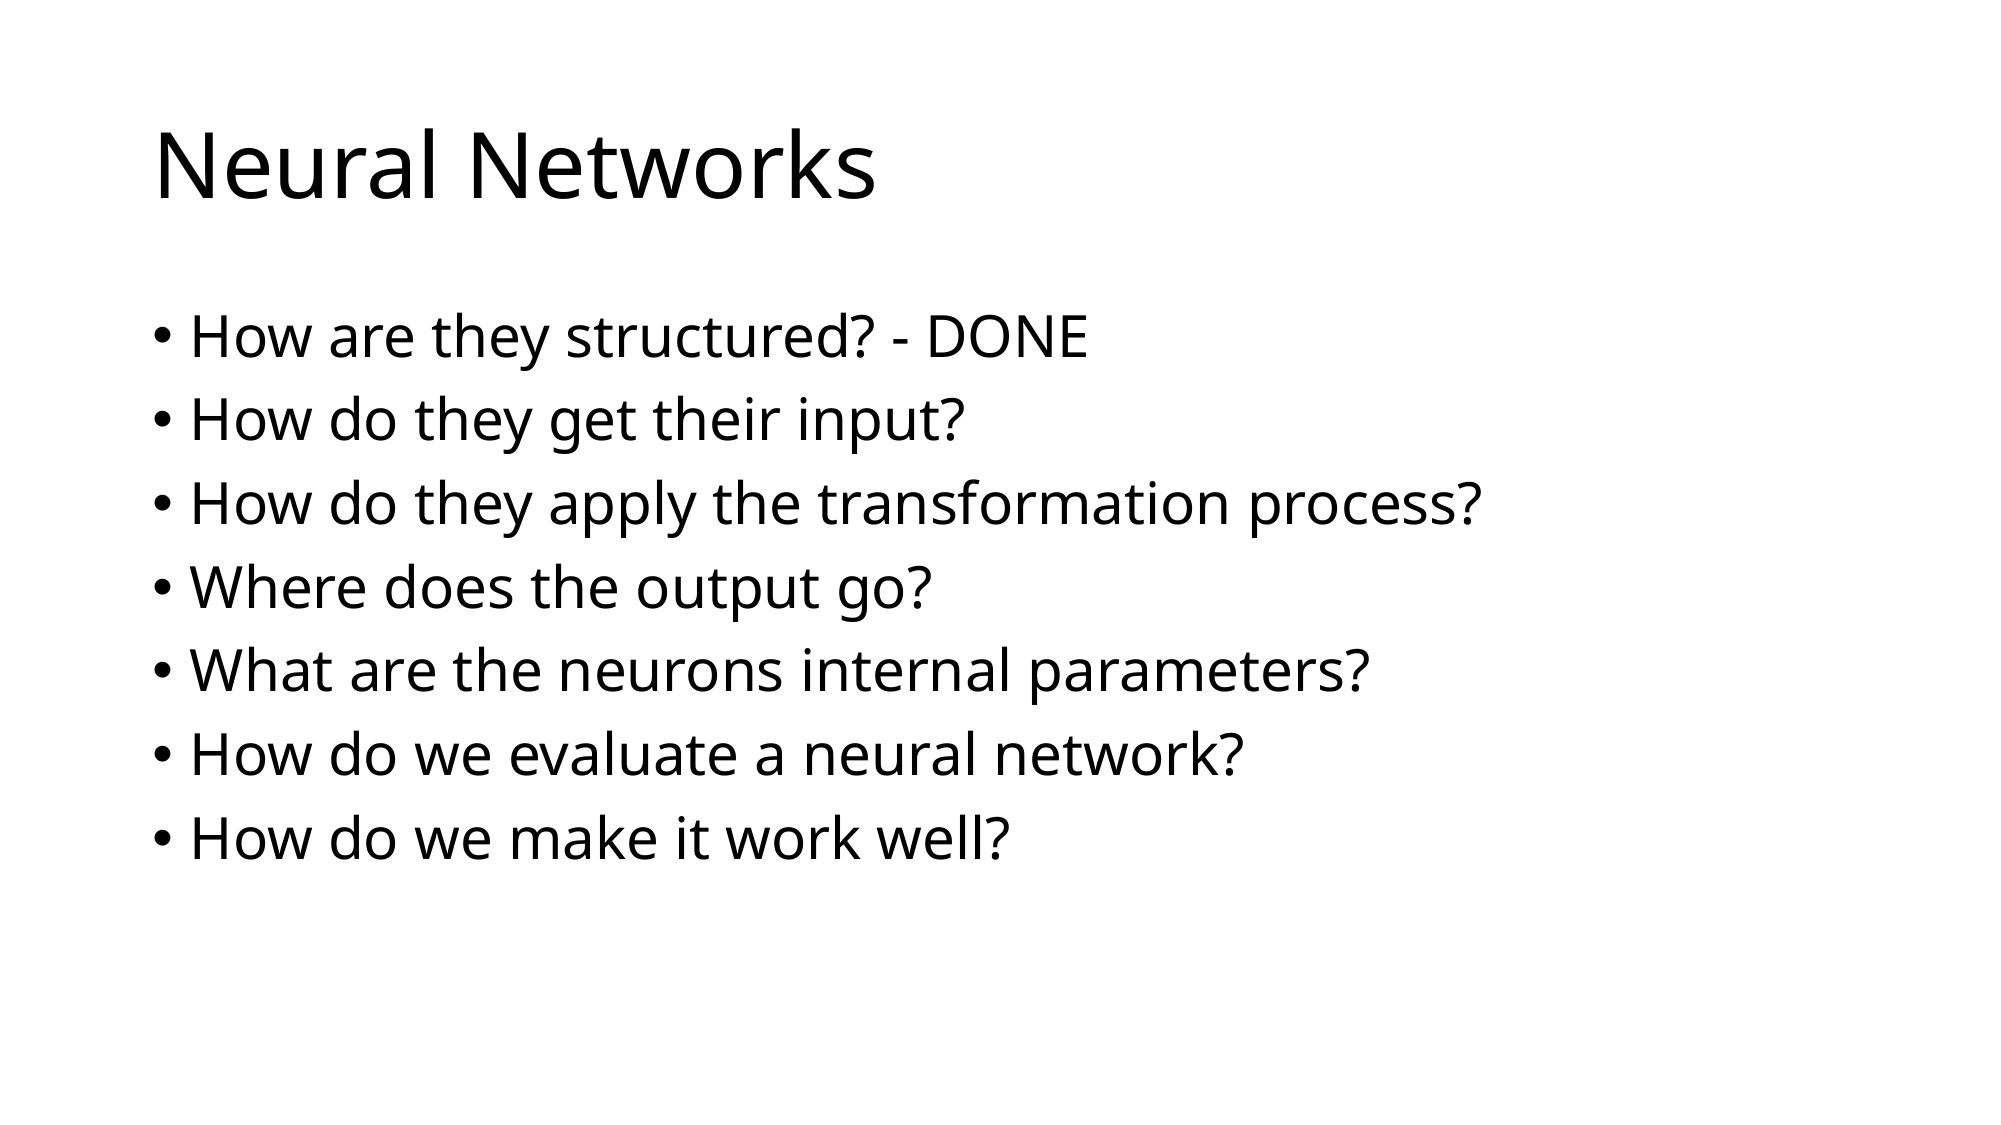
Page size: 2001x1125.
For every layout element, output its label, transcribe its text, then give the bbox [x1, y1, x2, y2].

title Neural Networks [137, 59, 1863, 278]
list How are they structured? - DONE How do they get their input? How do they apply the transformation process? Where does the output go? What are the neurons internal parameters? How do we evaluate a neural network? How do we make it work well? [137, 299, 1863, 1014]
